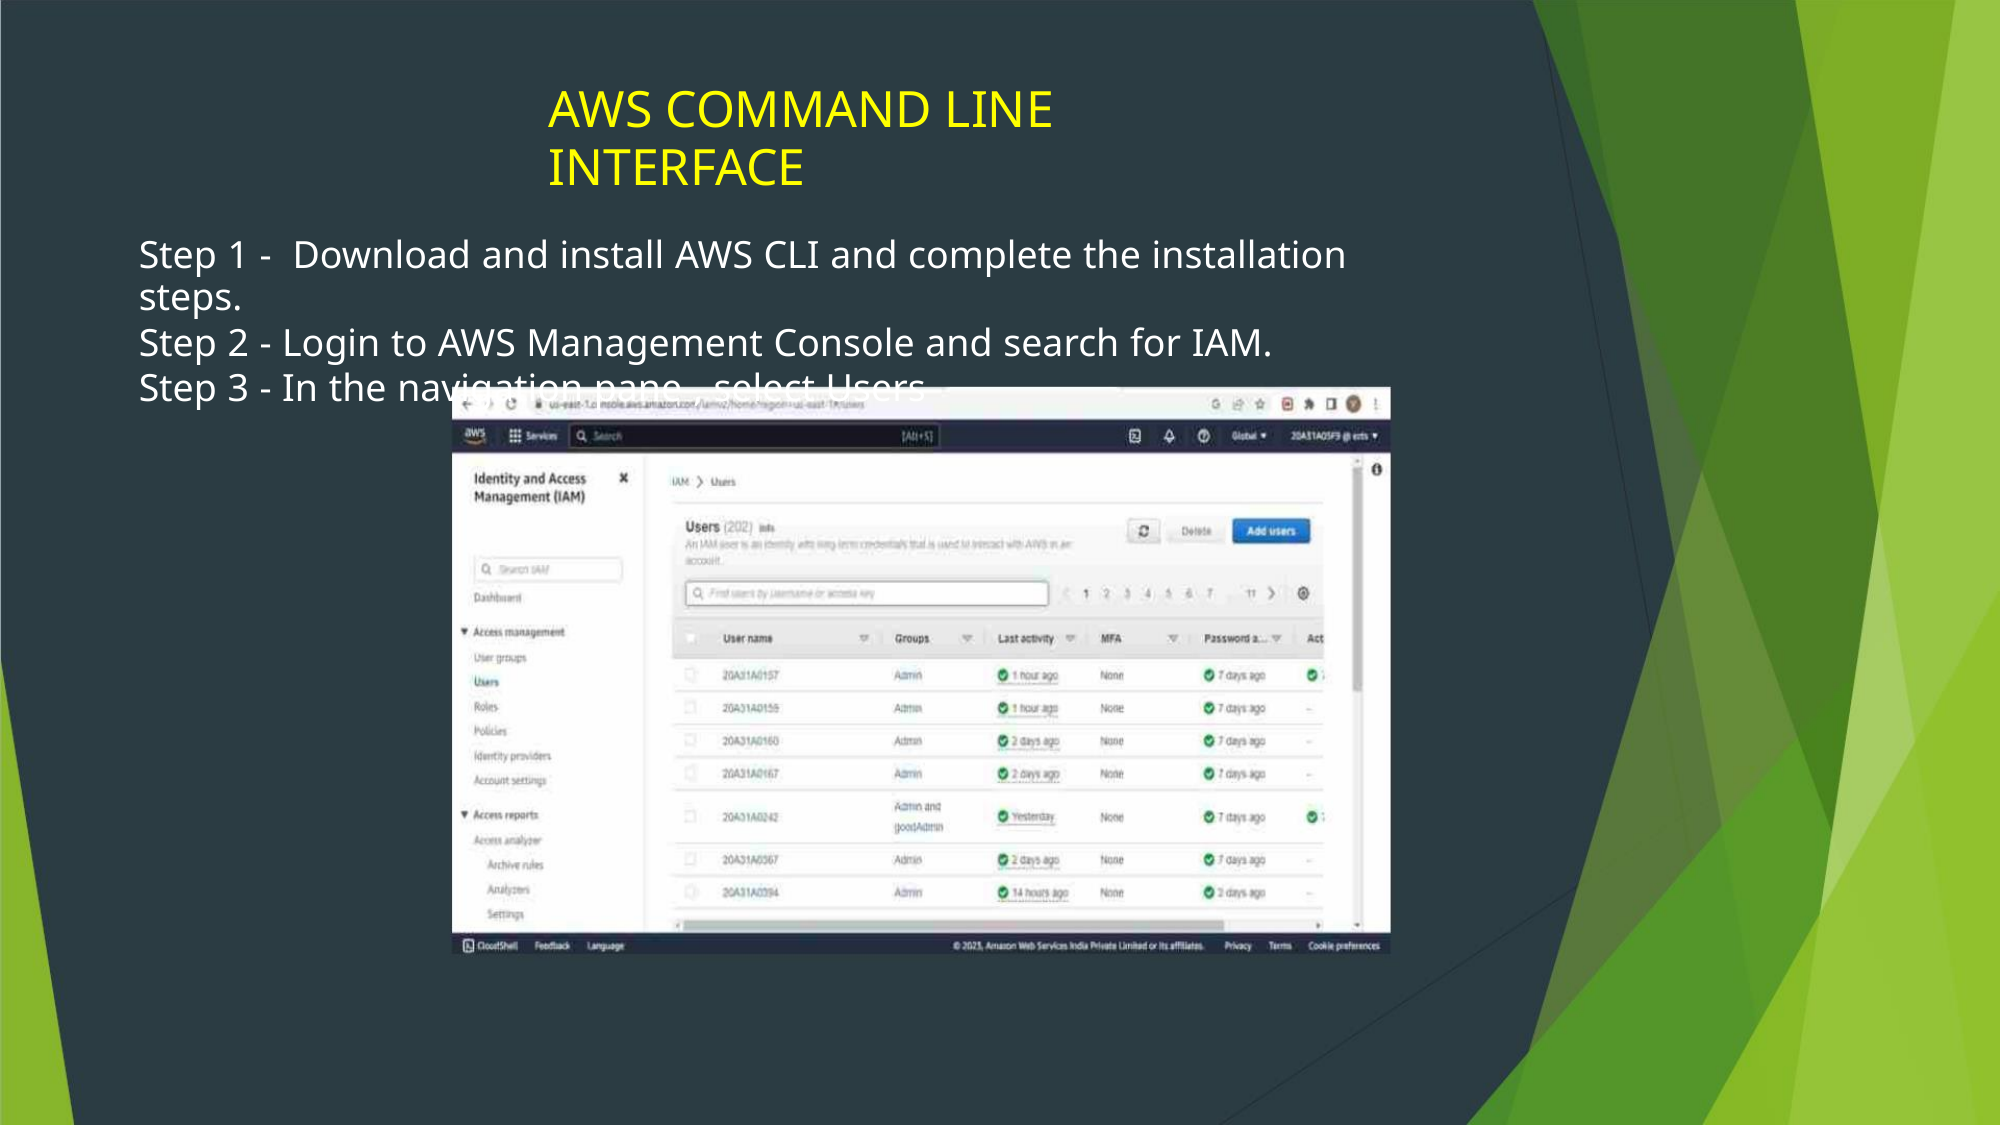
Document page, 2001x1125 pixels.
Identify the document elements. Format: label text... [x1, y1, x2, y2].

text_box AWS COMMAND LINE INTERFACE [548, 79, 1282, 196]
text_box Step 1 - Download and install AWS CLI and complete the installation steps. Step 2 - Login to AWS Management Console and search for IAM. Step 3 - In the navigation pane , select Users [138, 234, 1422, 410]
text_box [0, 0, 2000, 1125]
